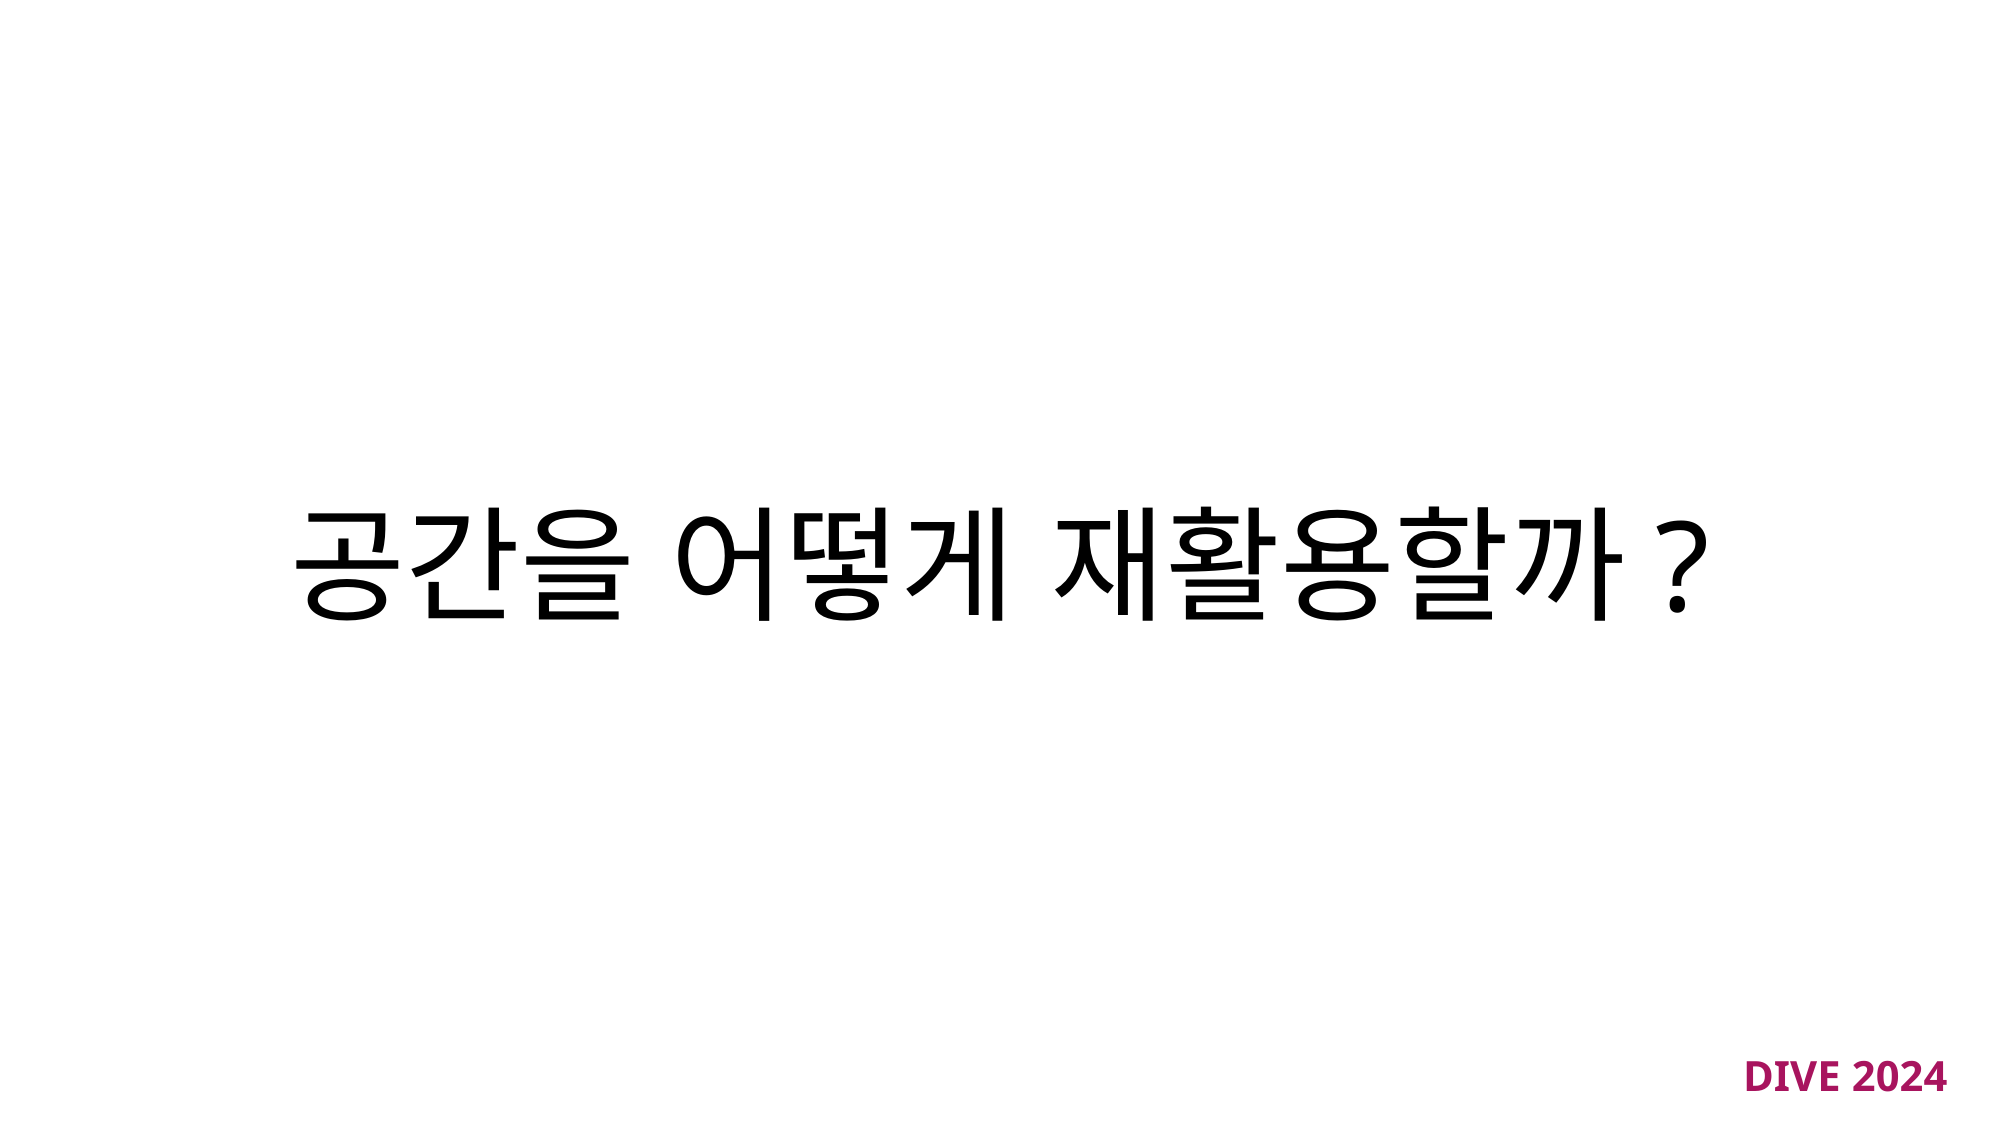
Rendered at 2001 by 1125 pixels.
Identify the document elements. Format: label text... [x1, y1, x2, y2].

text_box 공간을 어떻게 재활용할까? [217, 479, 1783, 644]
